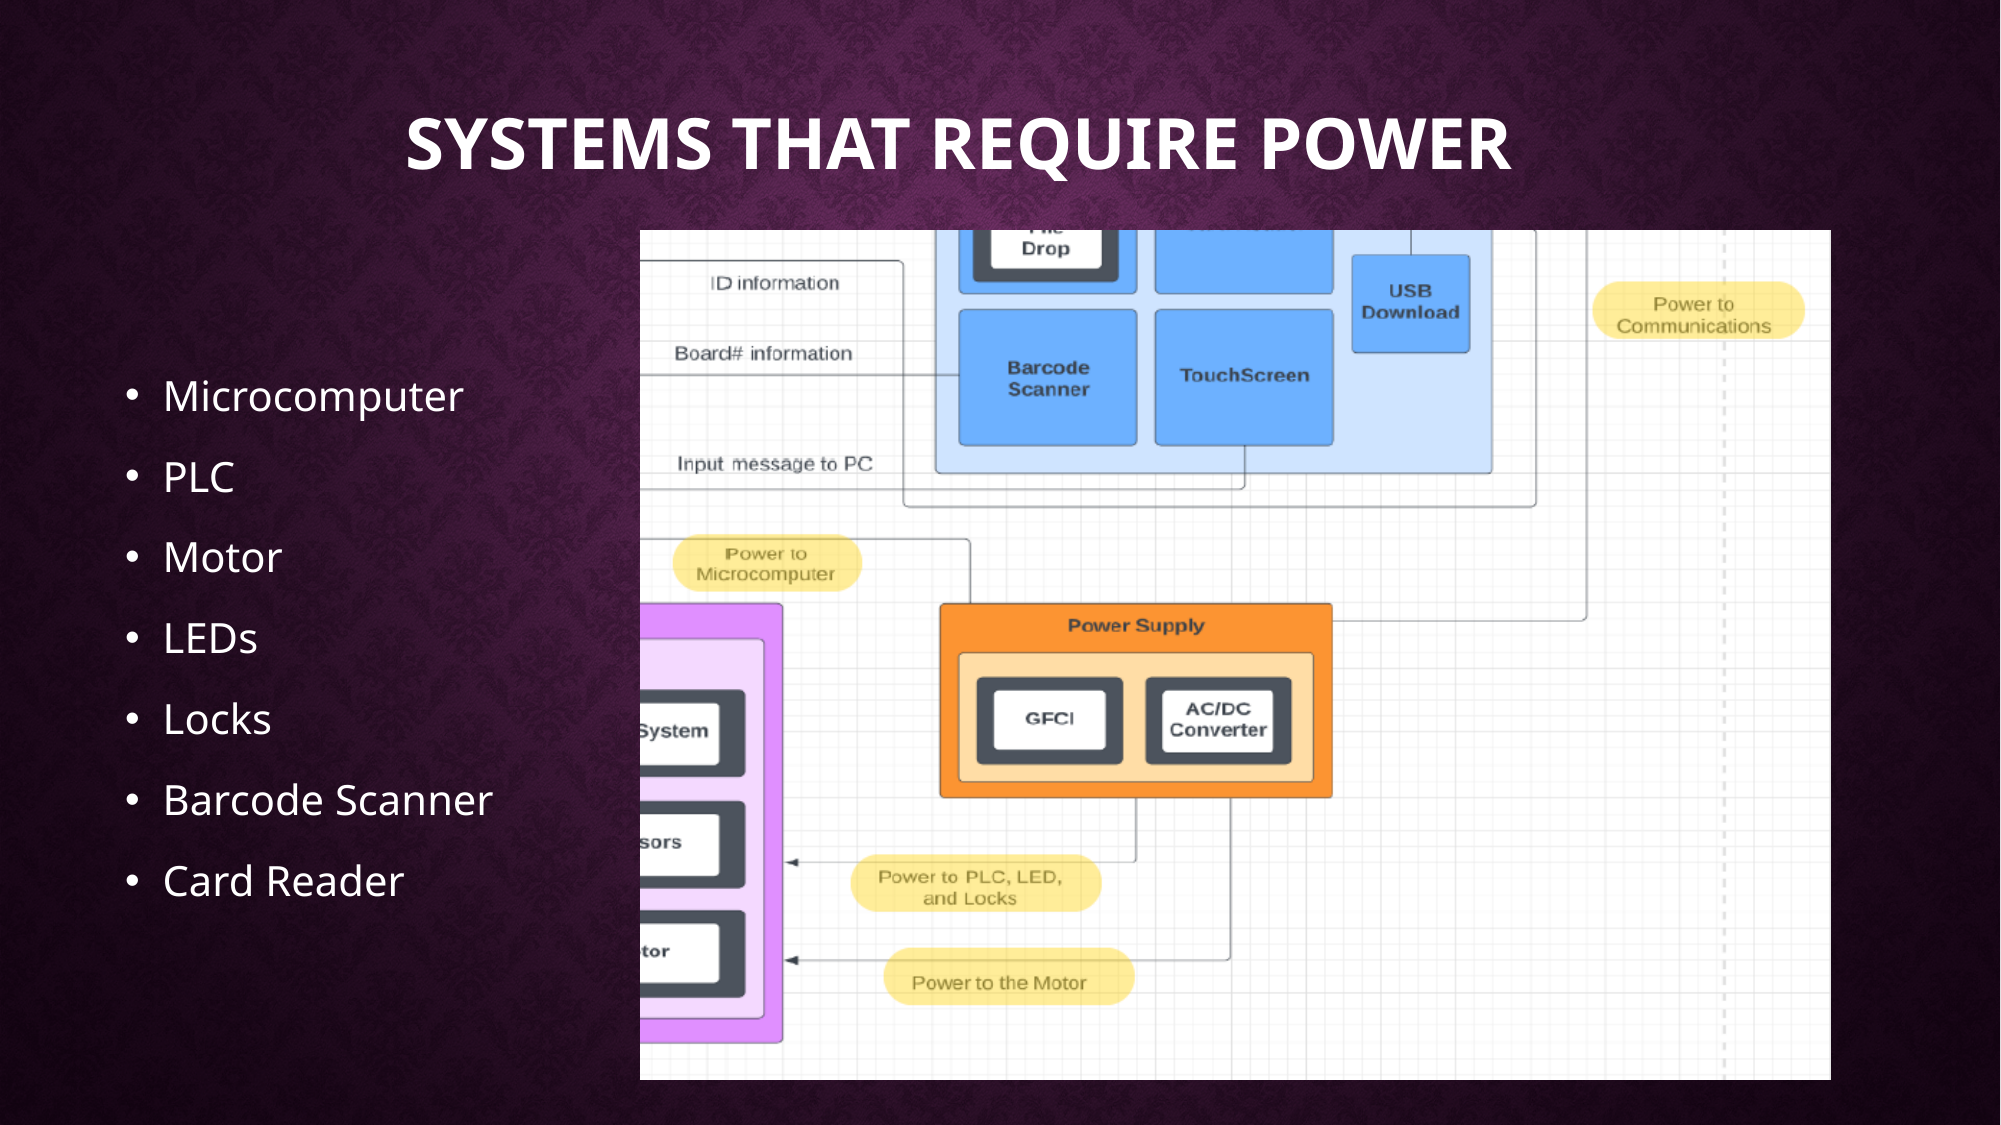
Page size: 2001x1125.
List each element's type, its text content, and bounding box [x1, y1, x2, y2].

title Systems that require Power [110, 37, 1809, 256]
list Microcomputer PLC Motor LEDs Locks Barcode Scanner Card Reader [110, 351, 633, 958]
picture [640, 229, 1832, 1080]
